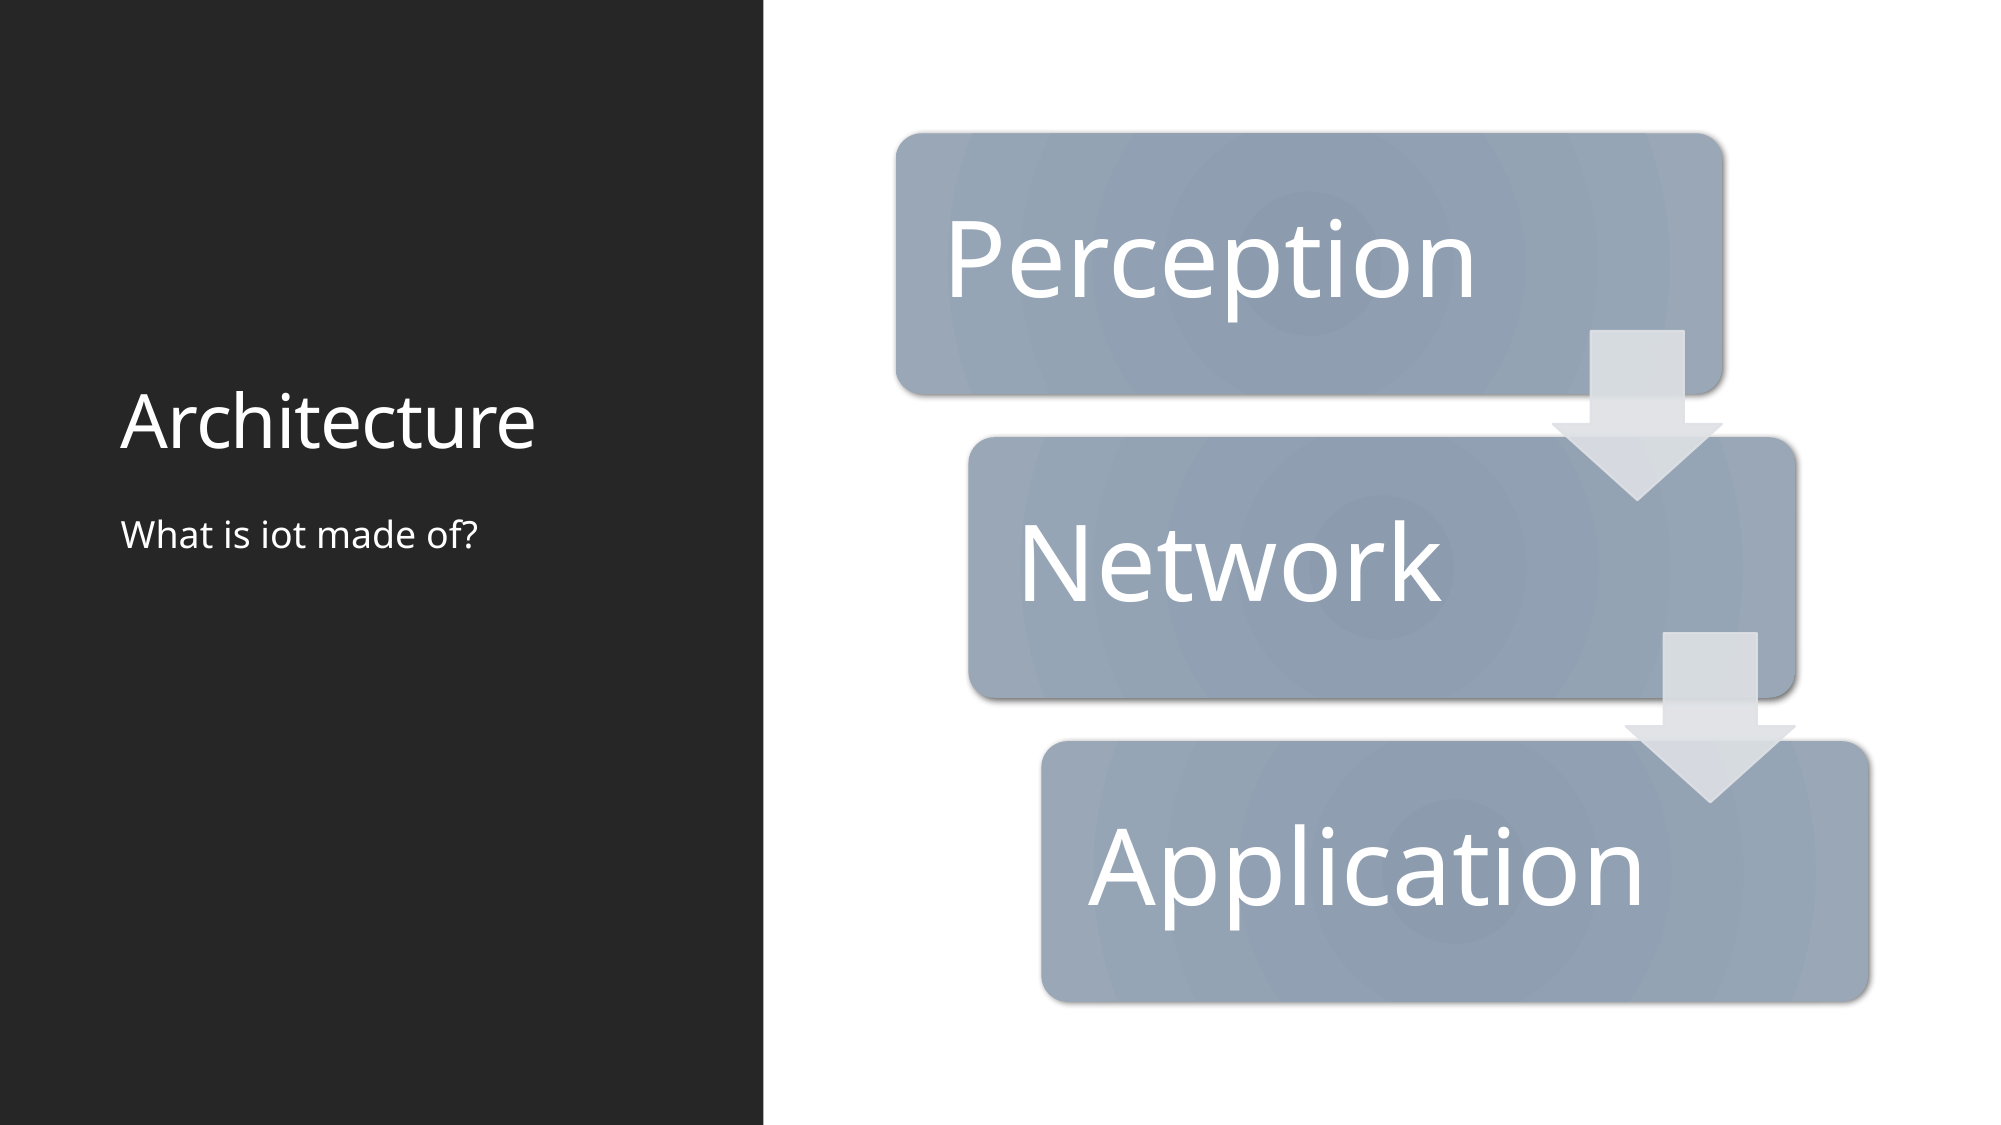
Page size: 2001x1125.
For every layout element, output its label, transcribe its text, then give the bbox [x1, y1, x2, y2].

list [894, 132, 1869, 1003]
list What is iot made of? [105, 499, 683, 1002]
title Architecture [105, 128, 683, 473]
